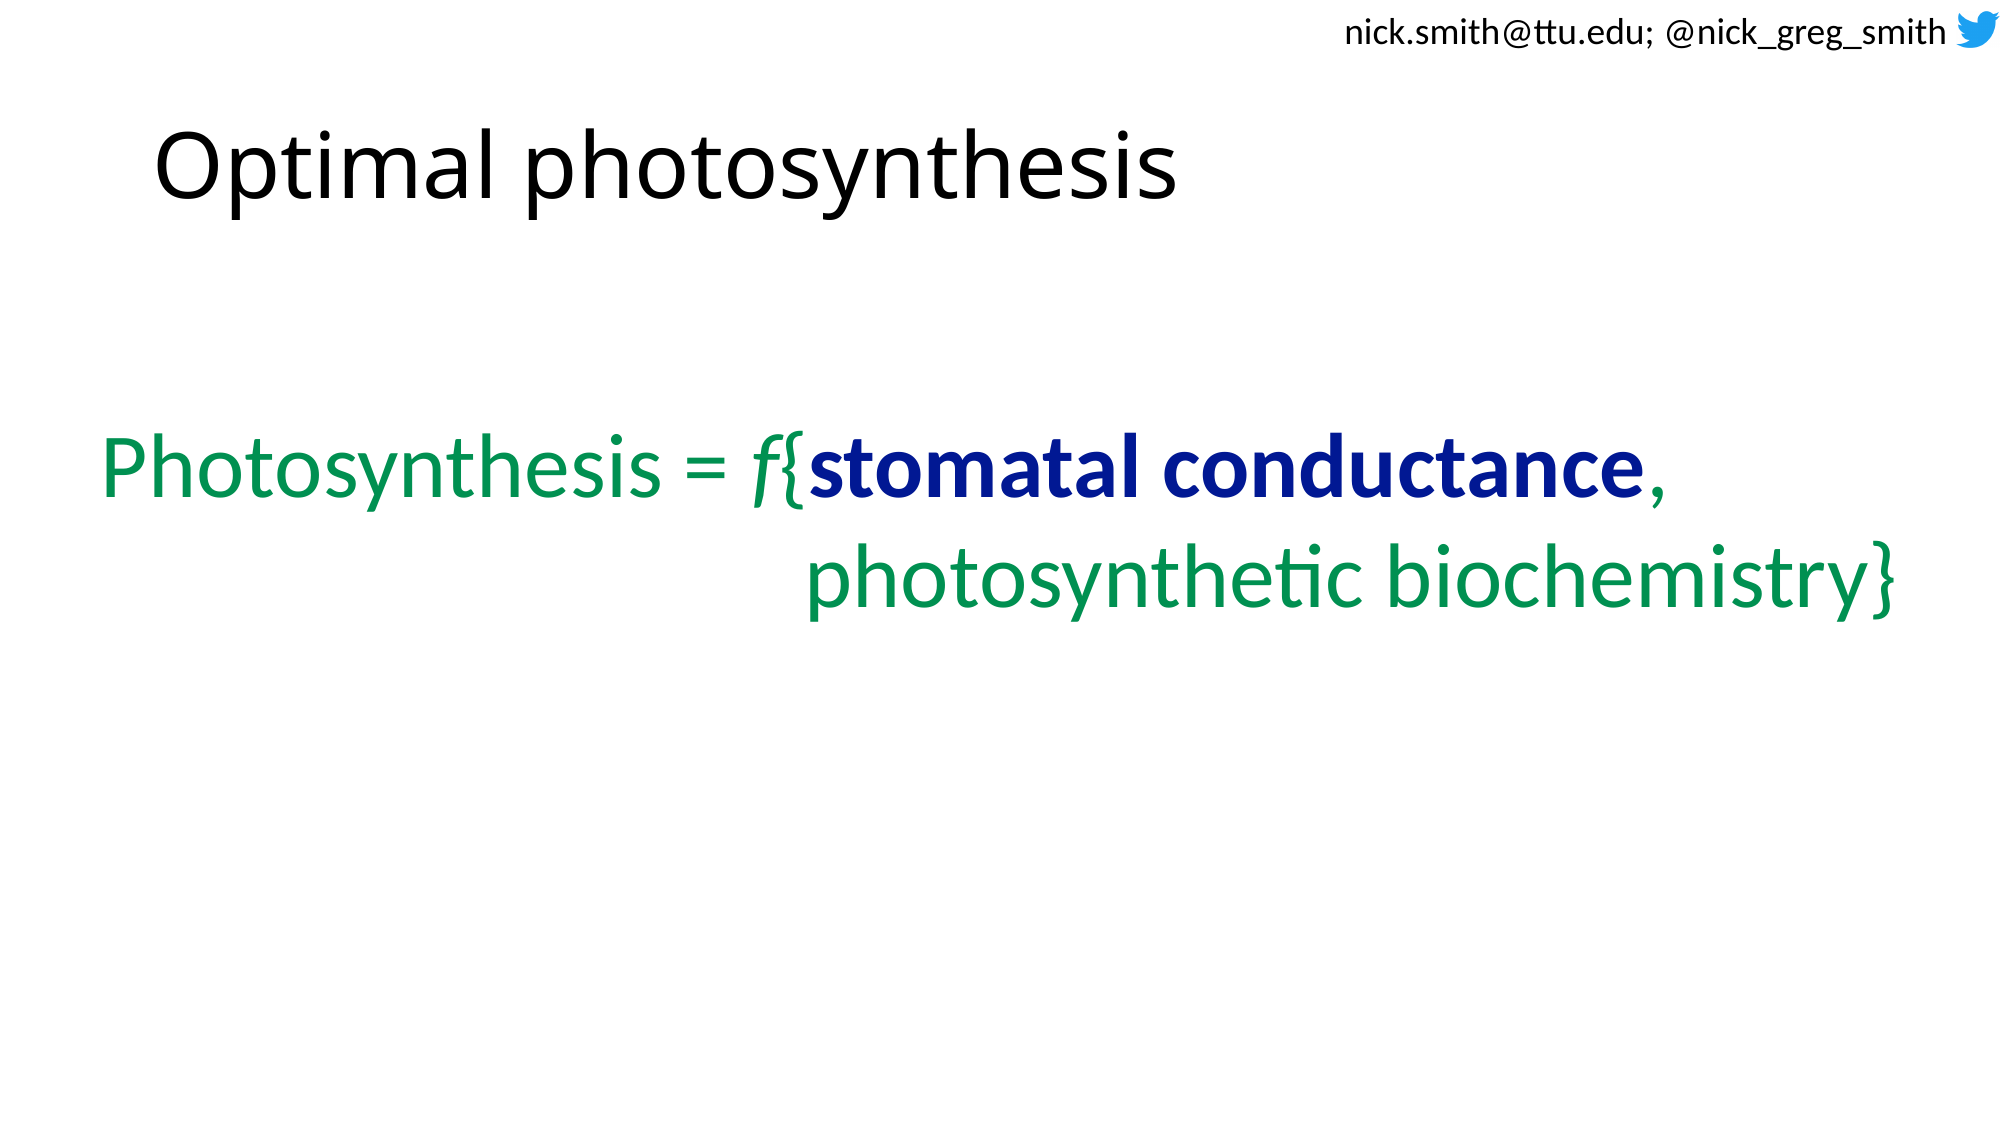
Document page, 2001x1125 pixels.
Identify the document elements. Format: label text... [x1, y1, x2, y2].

text_box Photosynthesis = f{stomatal conductance, photosynthetic biochemistry} [86, 398, 1914, 634]
title Optimal photosynthesis [137, 59, 1863, 278]
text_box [1325, 0, 2000, 60]
